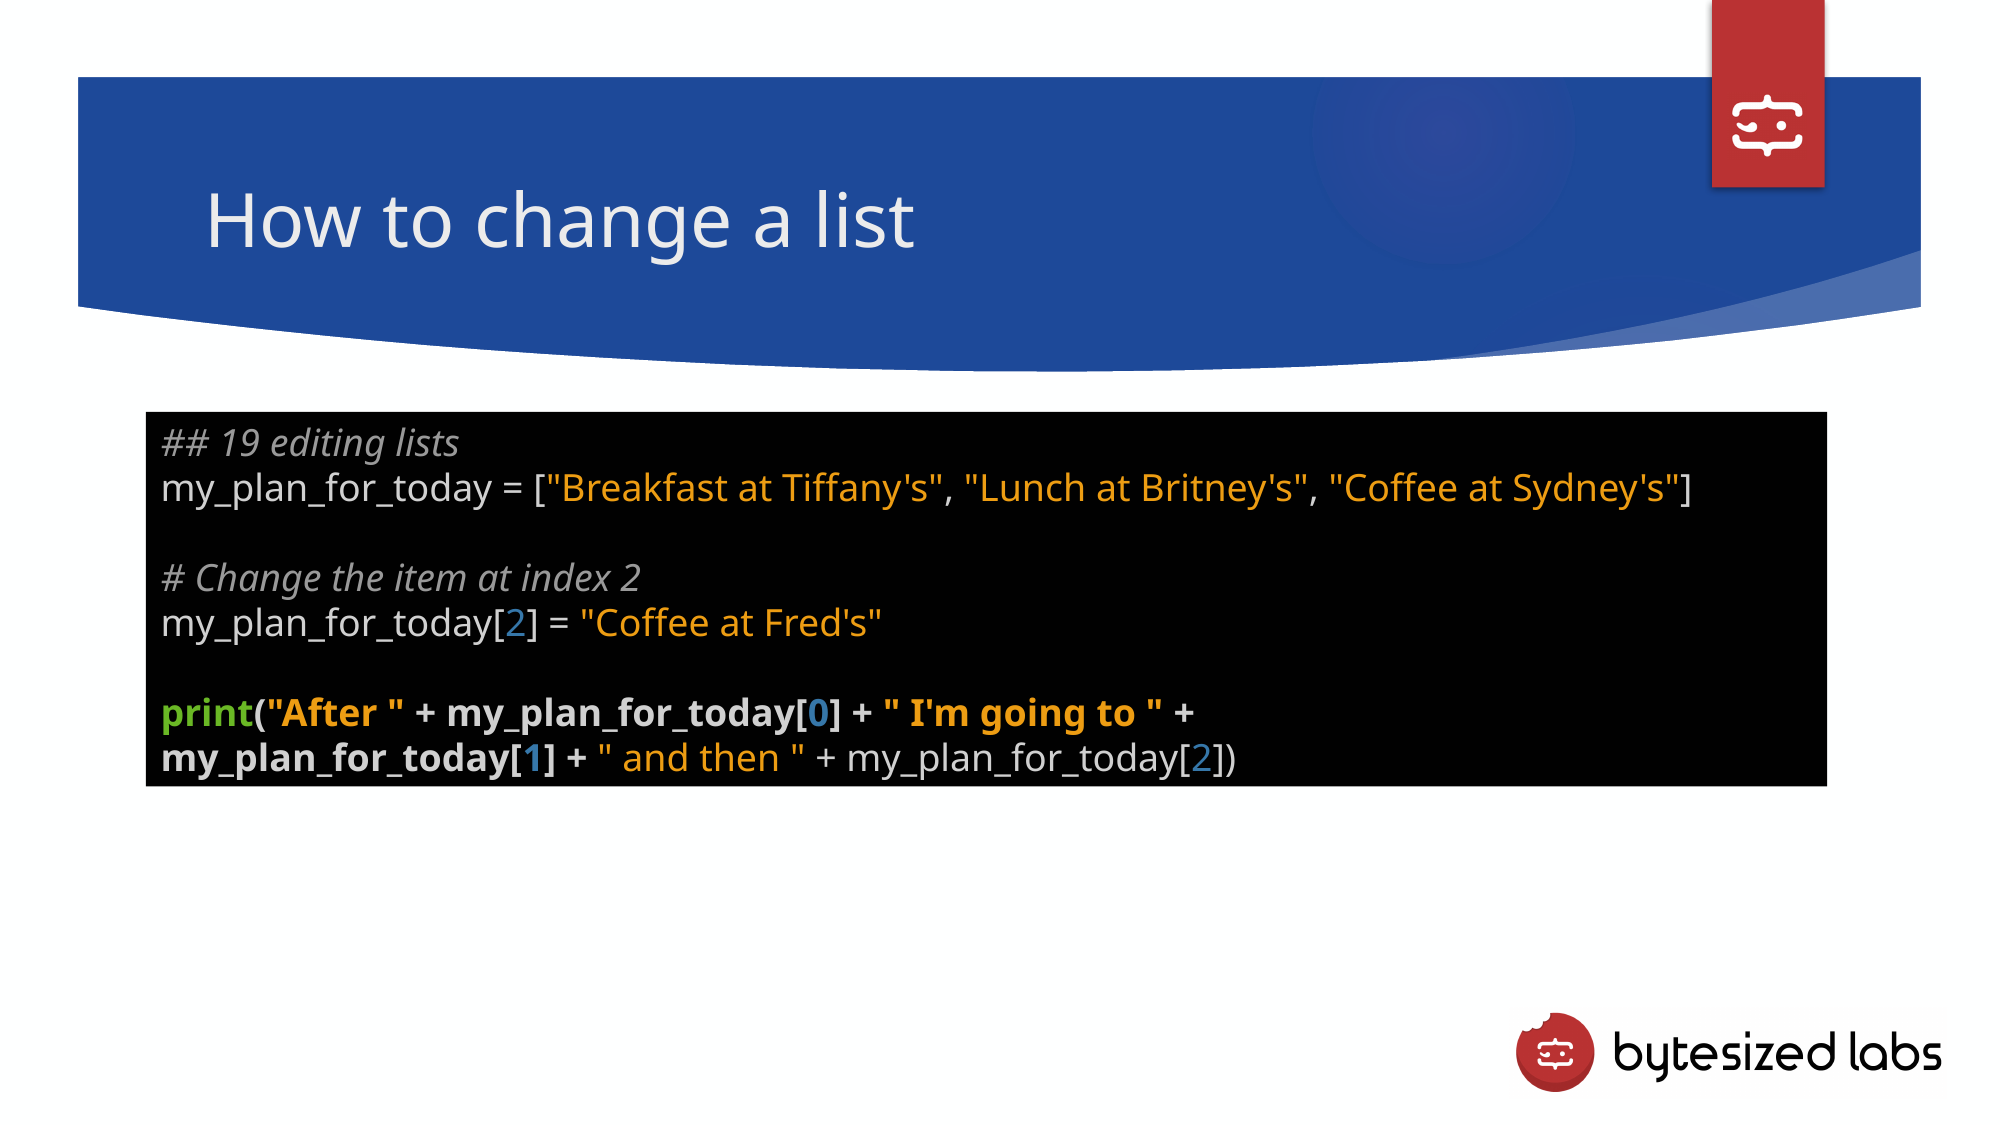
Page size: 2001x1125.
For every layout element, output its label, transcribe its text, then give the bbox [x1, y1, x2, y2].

text_box ## 19 editing lists my_plan_for_today = ["Breakfast at Tiffany's", "Lunch at Britney's", "Coffee at Sydney's"] # Change the item at index 2 my_plan_for_today[2] = "Coffee at Fred's" print("After " + my_plan_for_today[0] + " I'm going to " + my_plan_for_today[1] + " and then " + my_plan_for_today[2]) [145, 411, 1828, 787]
title How to change a list [189, 159, 1627, 276]
picture [1727, 92, 1807, 160]
picture [1509, 1007, 1947, 1099]
